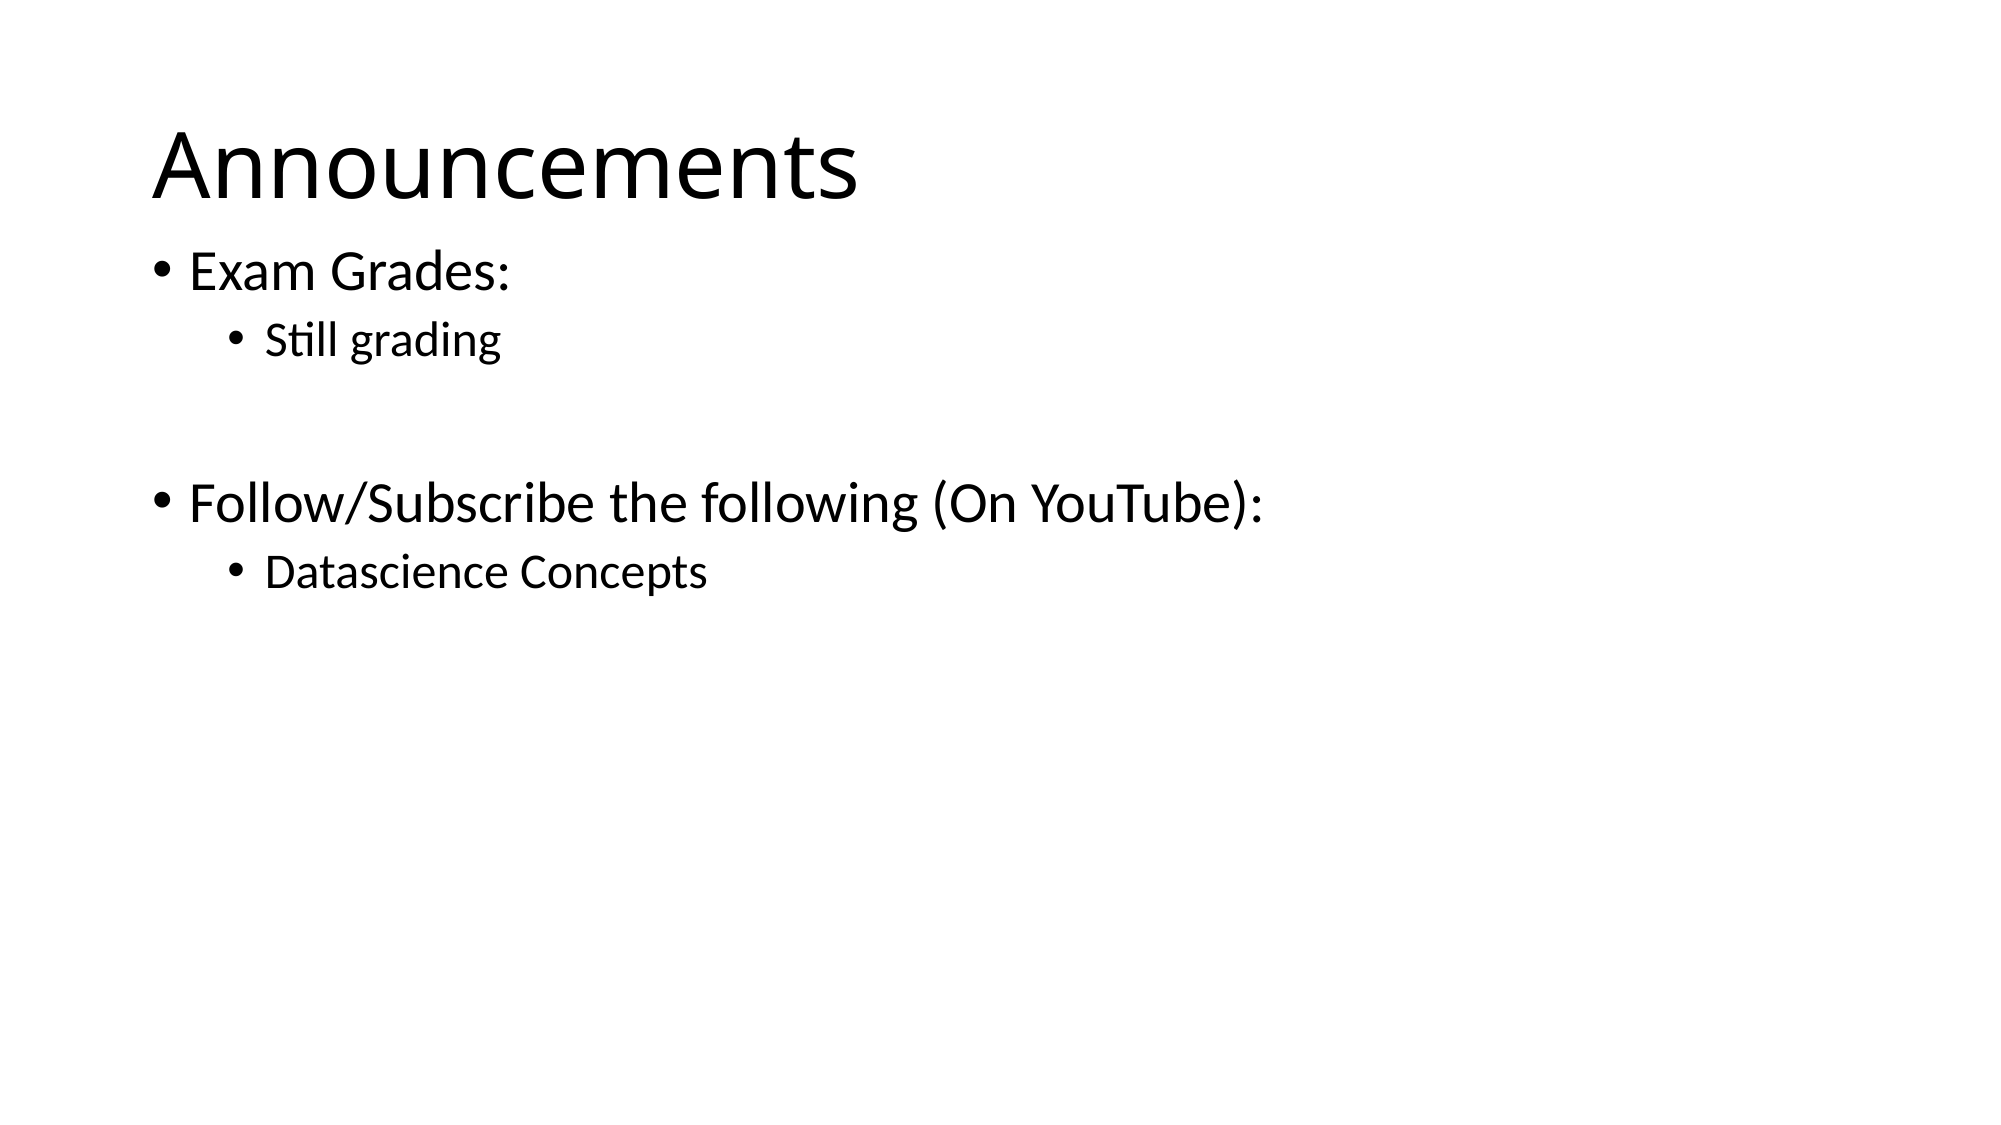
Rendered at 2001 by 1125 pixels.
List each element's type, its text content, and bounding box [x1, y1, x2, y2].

list Exam Grades: Still grading Follow/Subscribe the following (On YouTube): Datascience Concepts [137, 232, 1863, 1014]
title Announcements [137, 59, 1863, 232]
